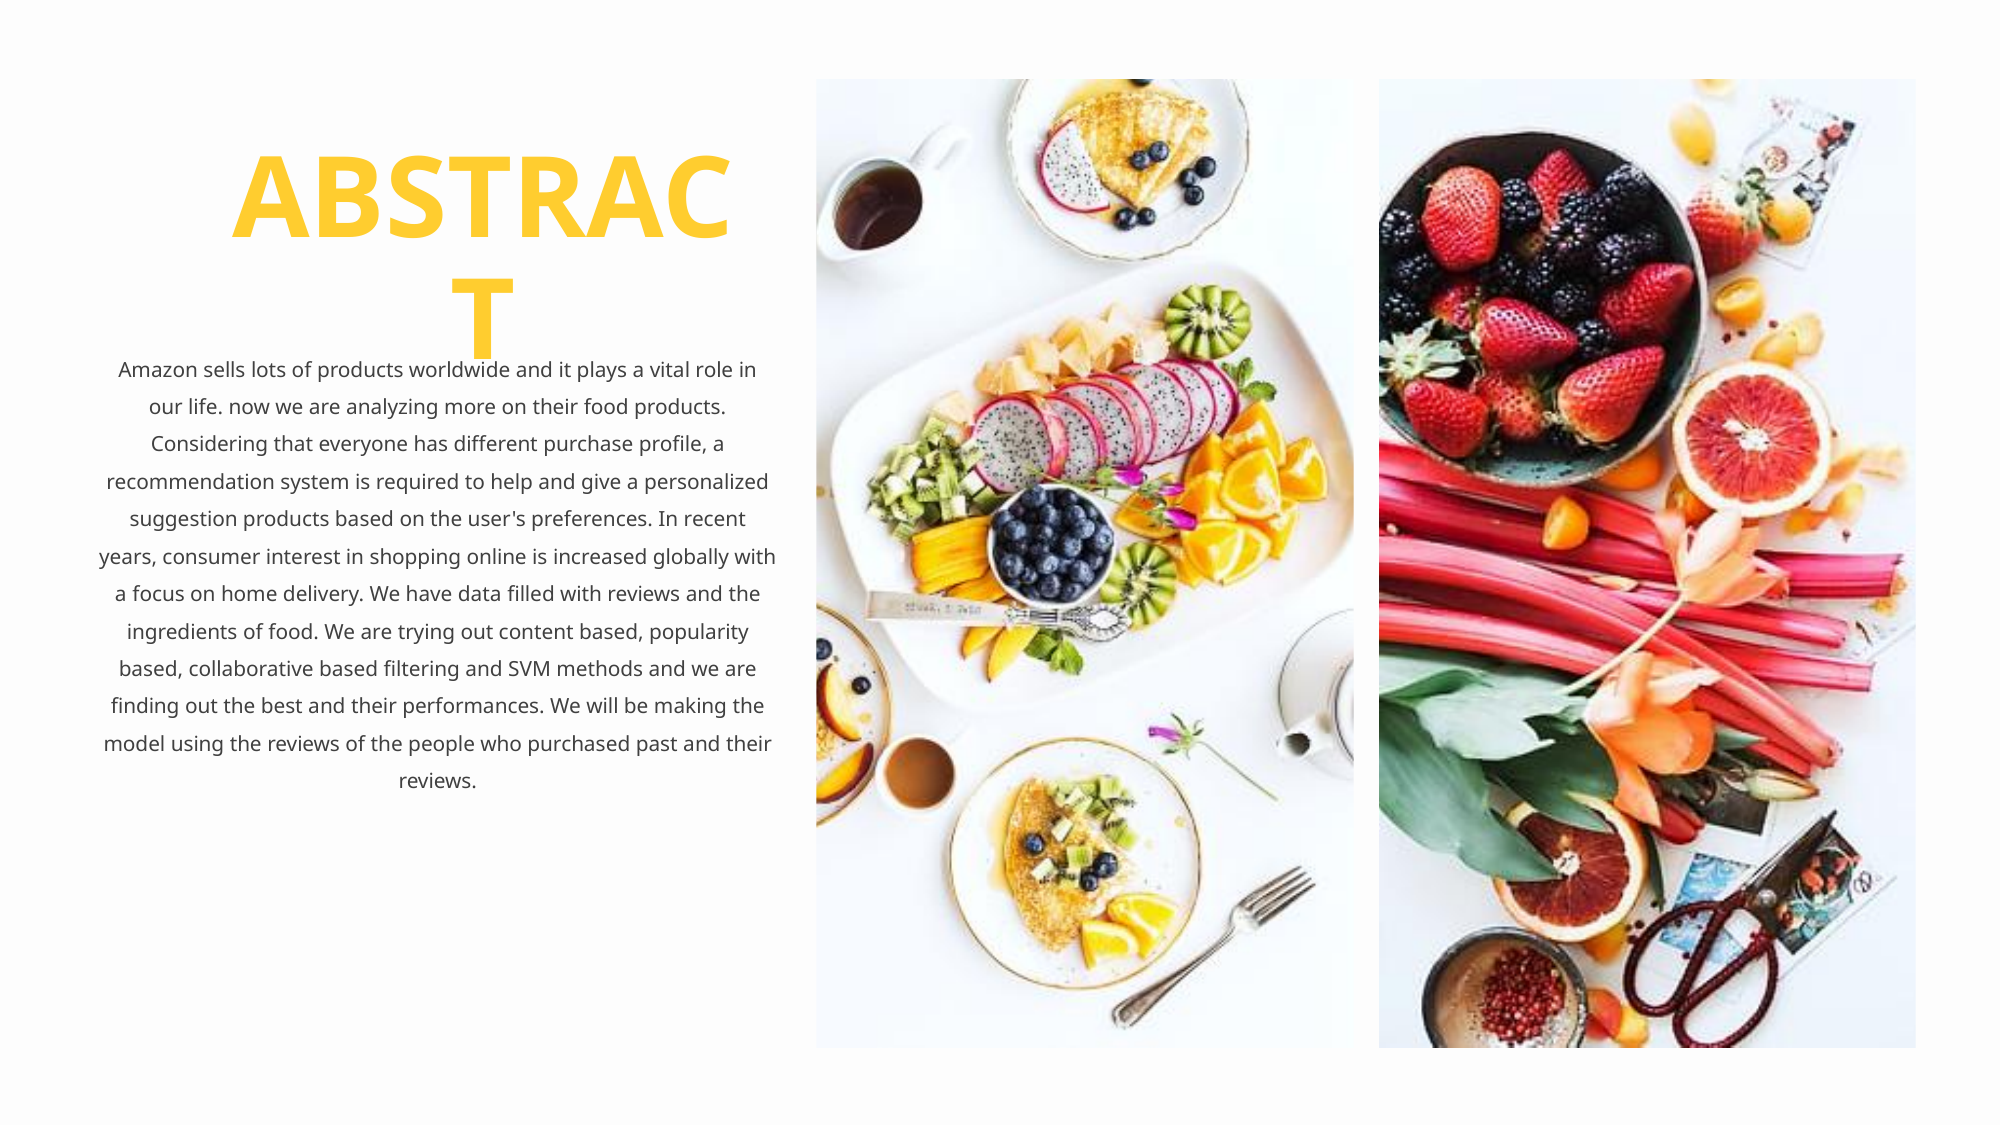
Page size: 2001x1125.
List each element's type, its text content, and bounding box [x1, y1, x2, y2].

picture [816, 79, 1354, 1048]
text_box ABSTRACT [203, 176, 764, 336]
picture [1378, 79, 1916, 1048]
text_box Amazon sells lots of products worldwide and it plays a vital role in our life. now we are analyzing more on their food products. Considering that everyone has different purchase profile, a recommendation system is required to help and give a personalized suggestion products based on the user's preferences. In recent years, consumer interest in shopping online is increased globally with a focus on home delivery. We have data filled with reviews and the ingredients of food. We are trying out content based, popularity based, collaborative based filtering and SVM methods and we are finding out the best and their performances. We will be making the model using the reviews of the people who purchased past and their reviews. [84, 336, 792, 801]
